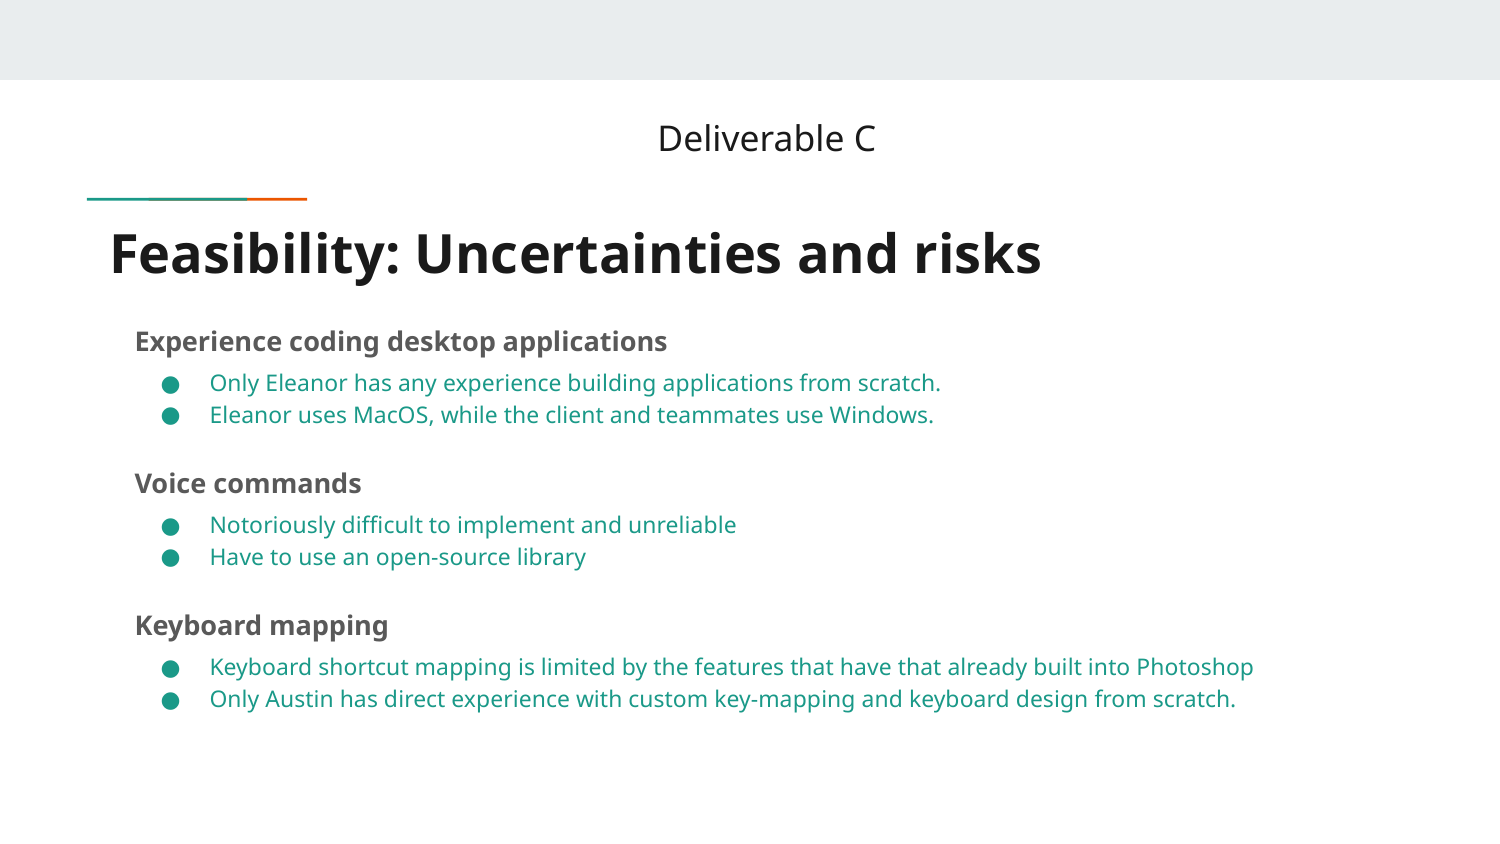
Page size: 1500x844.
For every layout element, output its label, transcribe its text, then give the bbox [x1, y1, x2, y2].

text_box Feasibility: Uncertainties and risks [94, 204, 1406, 281]
list Experience coding desktop applications Only Eleanor has any experience building applications from scratch. Eleanor uses MacOS, while the client and teammates use Windows. Voice commands Notoriously difficult to implement and unreliable Have to use an open-source library Keyboard mapping Keyboard shortcut mapping is limited by the features that have that already built into Photoshop Only Austin has direct experience with custom key-mapping and keyboard design from scratch. [119, 304, 1381, 676]
title Deliverable C [136, 93, 1398, 182]
